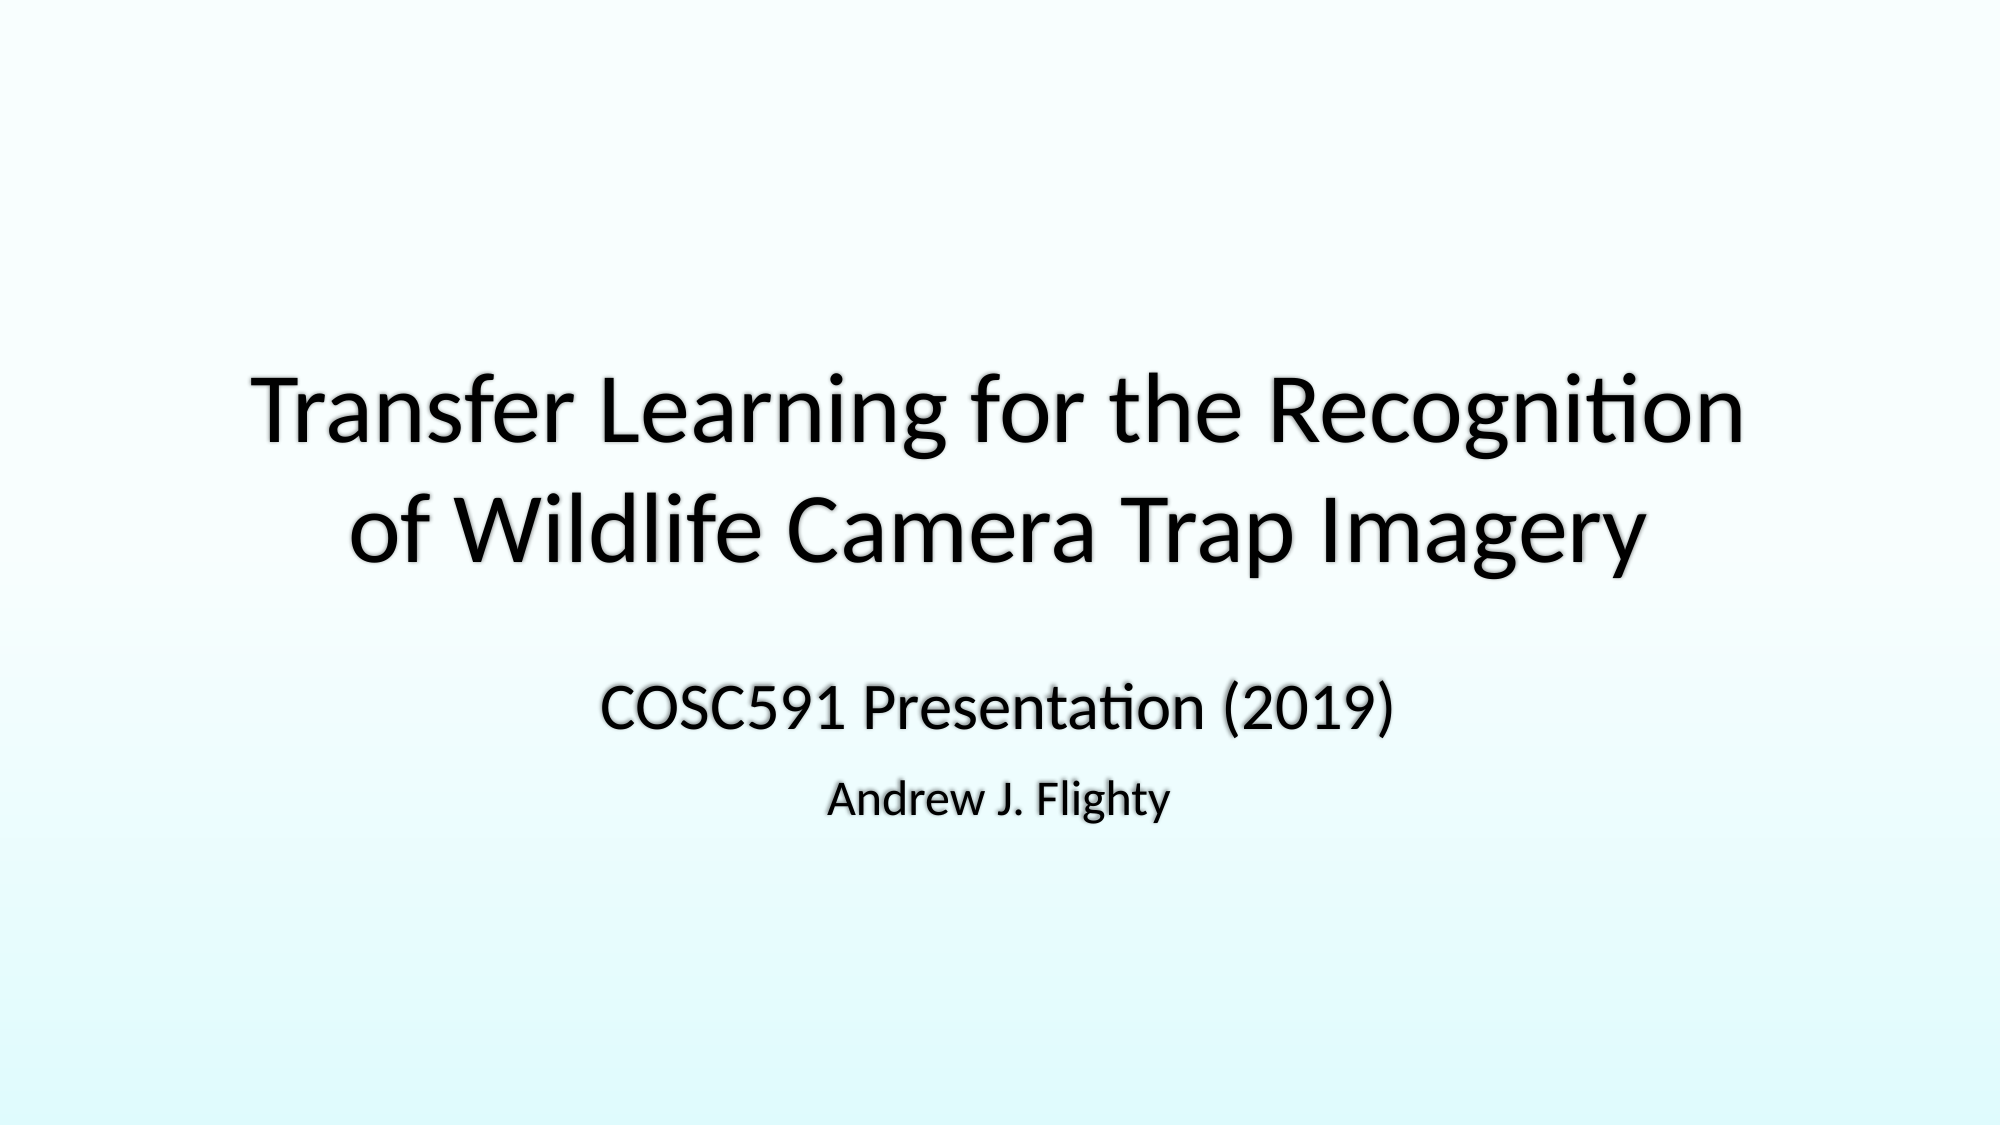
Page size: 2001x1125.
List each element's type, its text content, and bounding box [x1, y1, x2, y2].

title Transfer Learning for the Recognition of Wildlife Camera Trap Imagery [224, 290, 1774, 591]
subtitle COSC591 Presentation (2019) Andrew J. Flighty [224, 654, 1774, 828]
